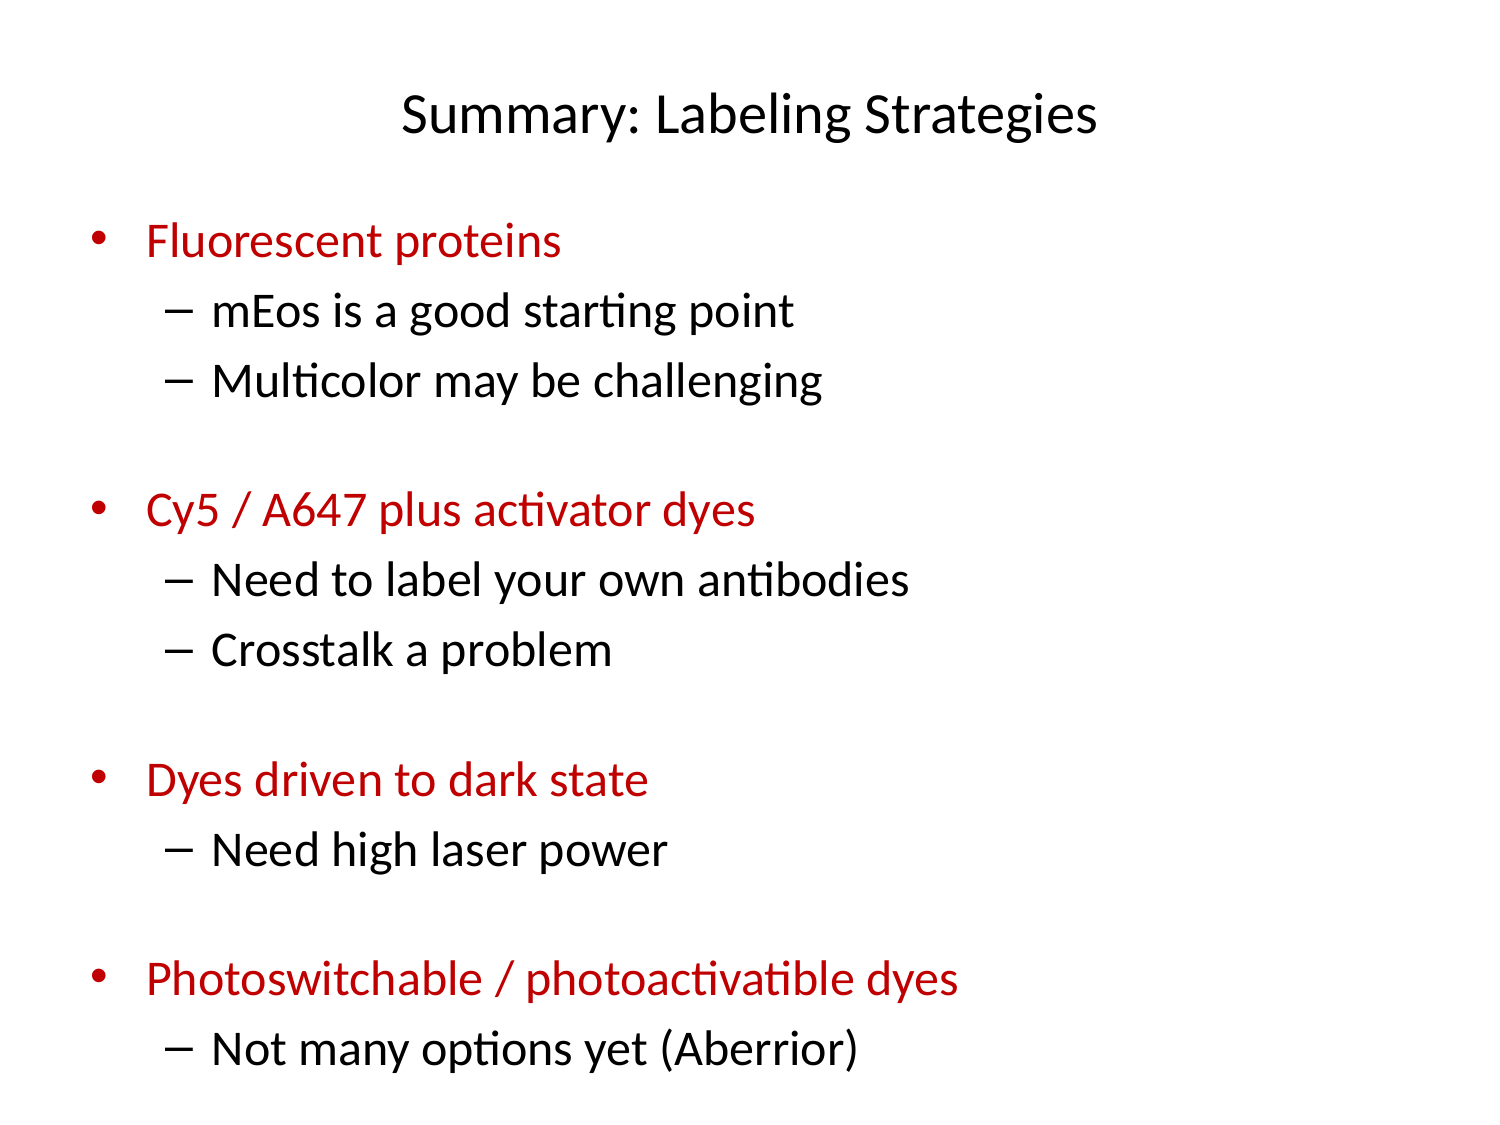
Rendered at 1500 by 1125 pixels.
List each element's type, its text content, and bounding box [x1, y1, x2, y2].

title Summary: Labeling Strategies [75, 45, 1425, 175]
list Fluorescent proteins mEos is a good starting point Multicolor may be challenging Cy5 / A647 plus activator dyes Need to label your own antibodies Crosstalk a problem Dyes driven to dark state Need high laser power Photoswitchable / photoactivatible dyes Not many options yet (Aberrior) [75, 200, 1425, 1100]
